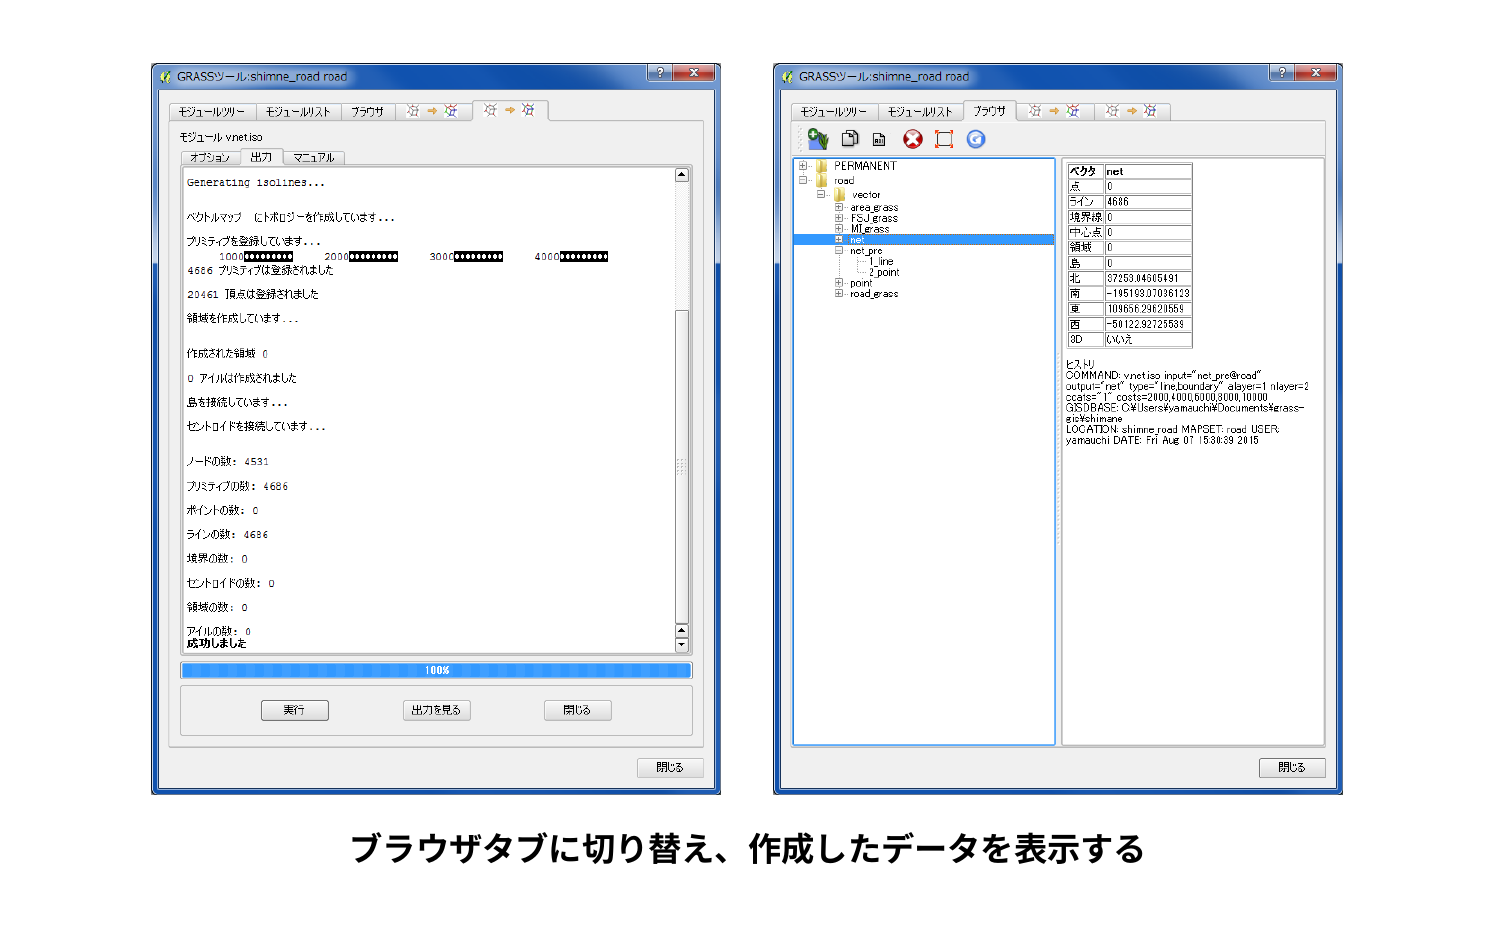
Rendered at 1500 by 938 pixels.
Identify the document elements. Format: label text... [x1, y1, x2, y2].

text_box ブラウザタブに切り替え、作成したデータを表示する [334, 821, 1163, 876]
picture [773, 63, 1343, 795]
picture [151, 63, 721, 795]
